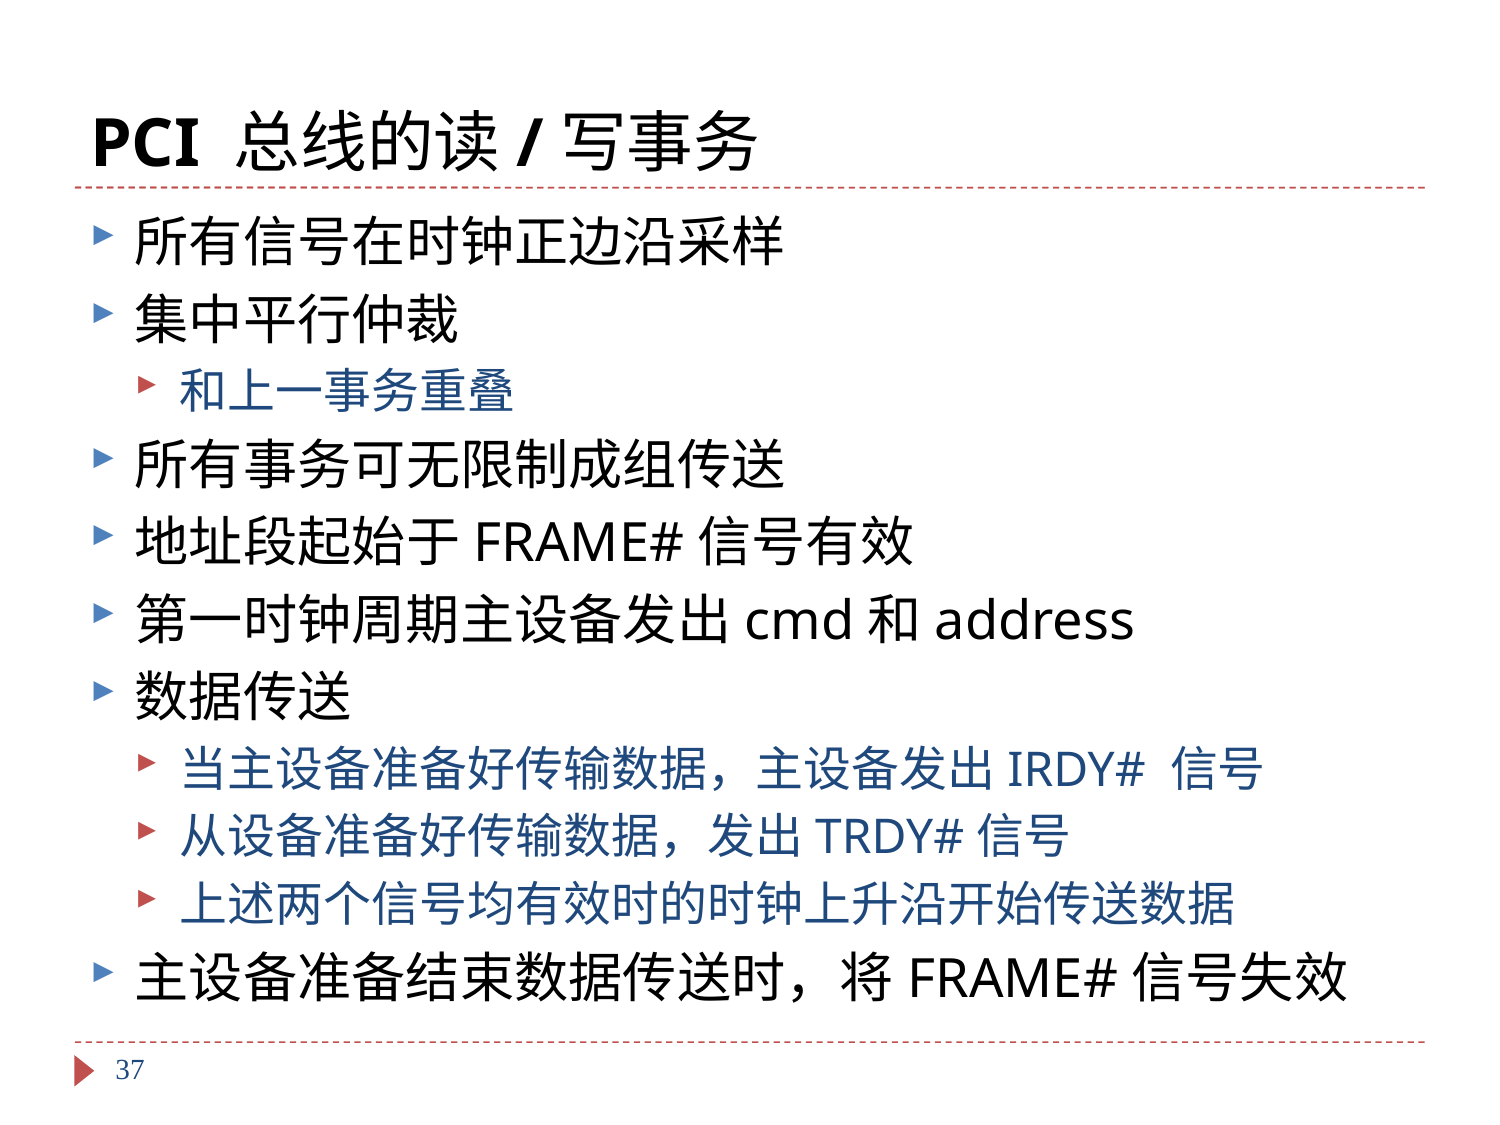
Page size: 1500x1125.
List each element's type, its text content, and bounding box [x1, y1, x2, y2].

list 所有信号在时钟正边沿采样 集中平行仲裁 和上一事务重叠 所有事务可无限制成组传送 地址段起始于FRAME#信号有效 第一时钟周期主设备发出cmd和address 数据传送 当主设备准备好传输数据，主设备发出IRDY# 信号 从设备准备好传输数据，发出TRDY#信号 上述两个信号均有效时的时钟上升沿开始传送数据 主设备准备结束数据传送时，将FRAME#信号失效 [75, 200, 1425, 1006]
title PCI 总线的读/写事务 [75, 24, 1425, 188]
slide_number 37 [100, 1042, 426, 1103]
